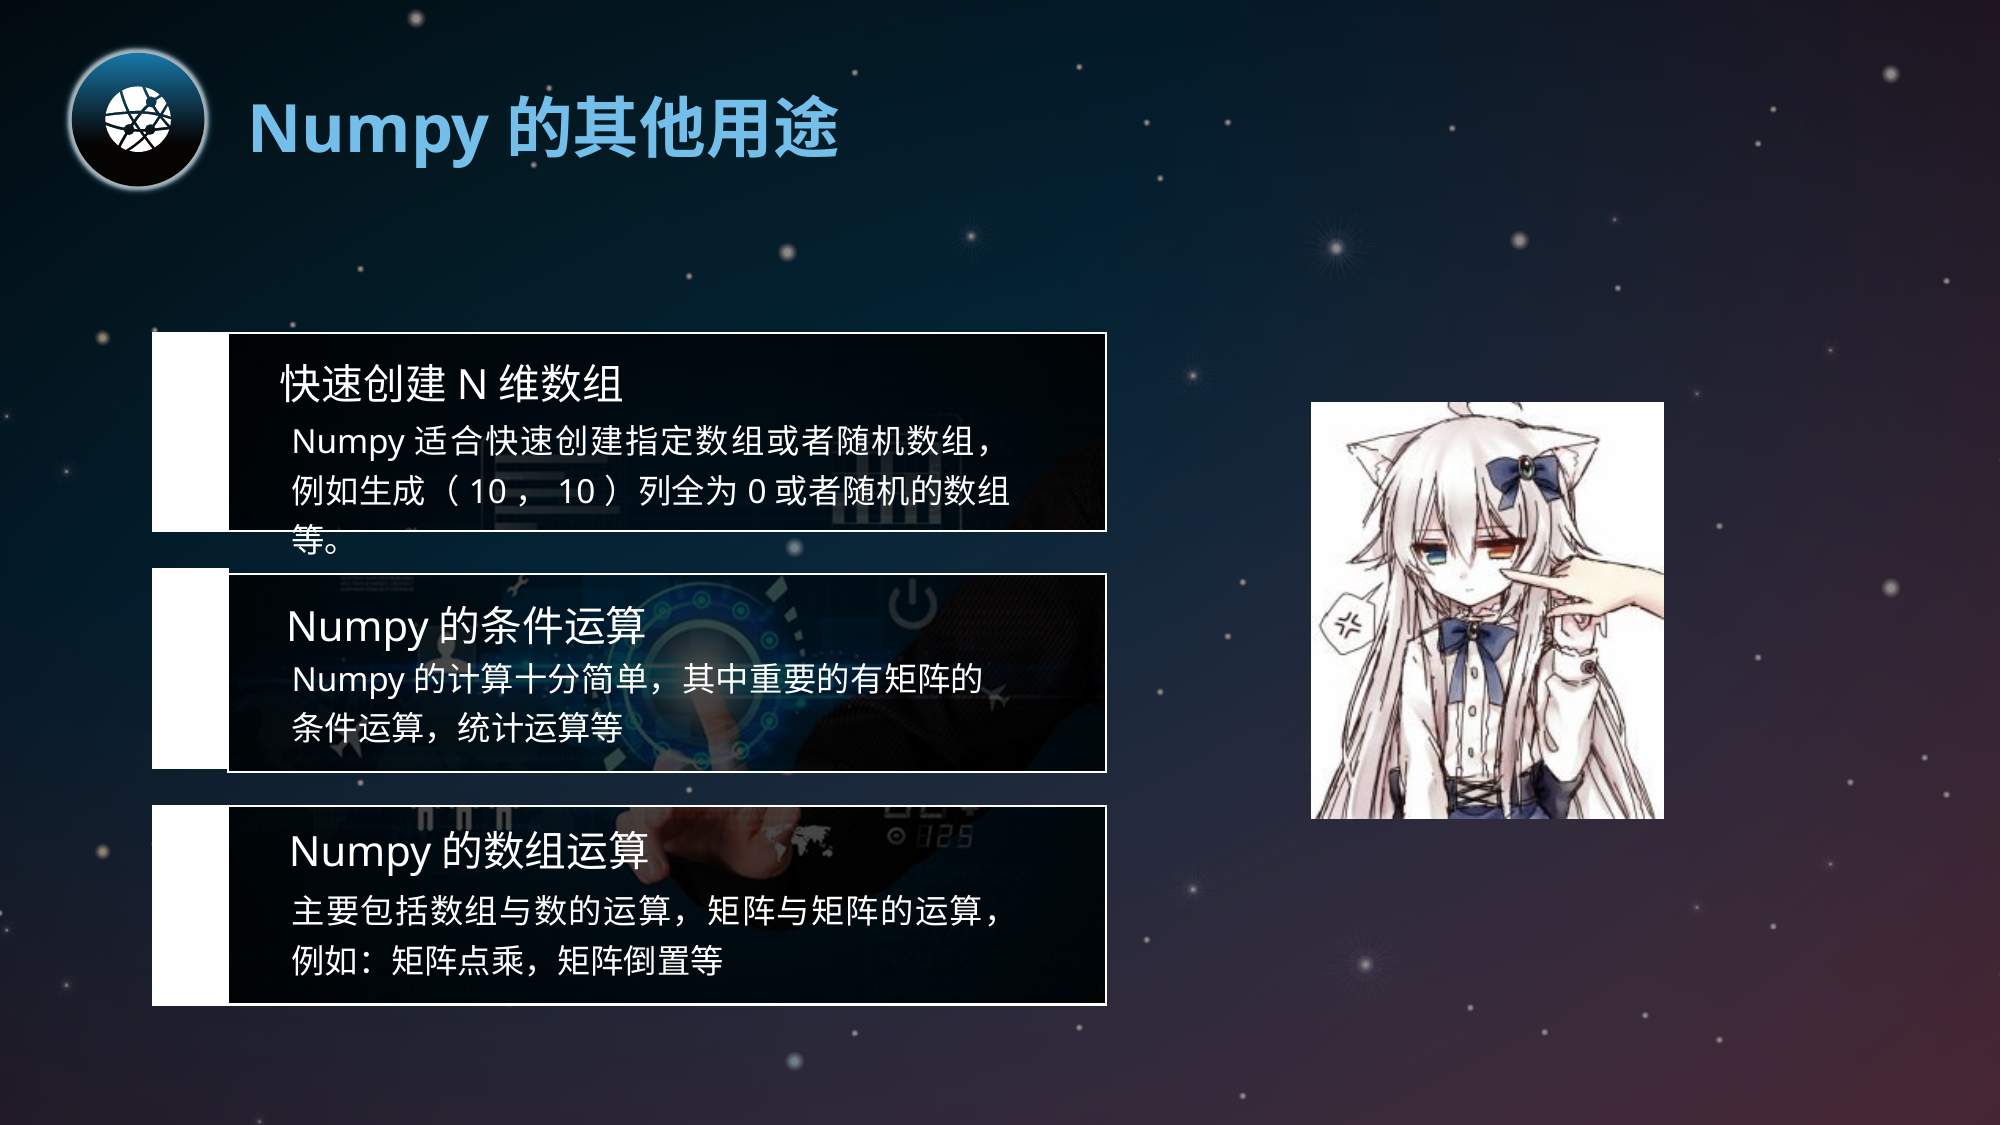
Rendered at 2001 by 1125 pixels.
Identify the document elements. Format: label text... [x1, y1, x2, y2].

text_box [153, 332, 227, 532]
picture [0, 0, 2000, 1125]
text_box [228, 332, 1107, 532]
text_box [228, 806, 1107, 1005]
text_box [153, 806, 227, 1005]
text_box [228, 573, 1107, 773]
text_box Numpy的其他用途 [233, 78, 855, 174]
text_box [153, 569, 229, 768]
